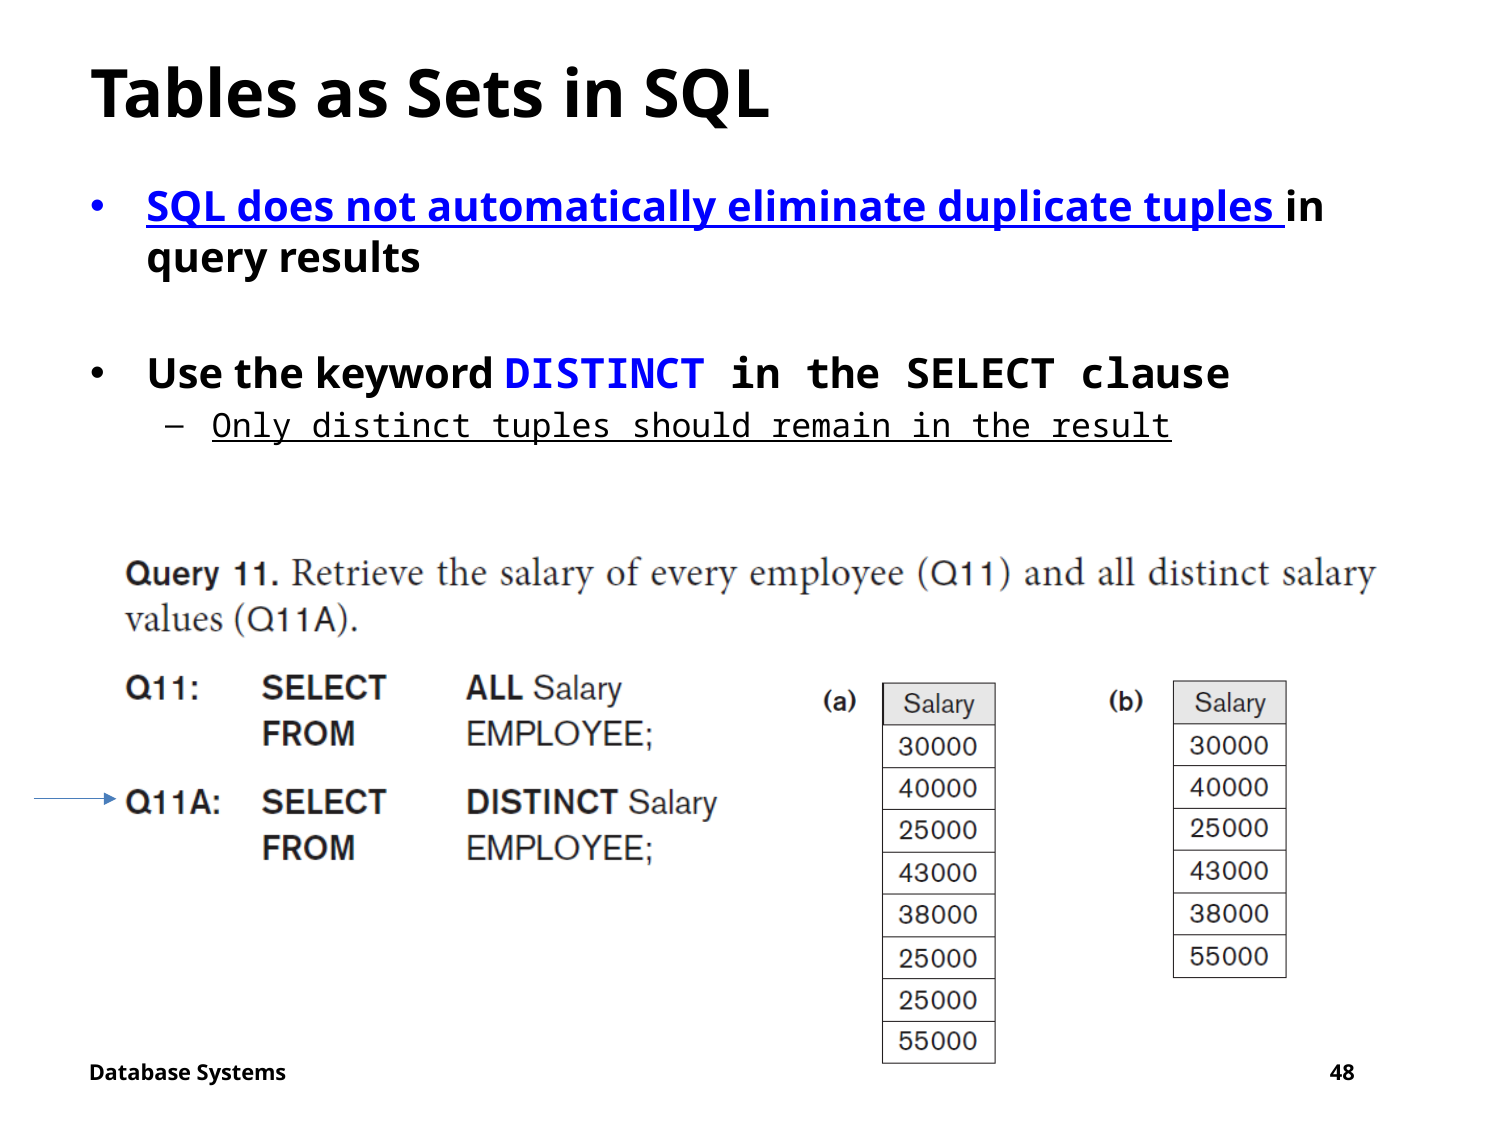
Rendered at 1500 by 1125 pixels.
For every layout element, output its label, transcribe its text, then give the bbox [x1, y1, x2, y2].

title Tables as Sets in SQL [75, 45, 1425, 138]
picture [104, 550, 1396, 1070]
list SQL does not automatically eliminate duplicate tuples in query results Use the keyword DISTINCT in the SELECT clause Only distinct tuples should remain in the result [75, 172, 1425, 516]
